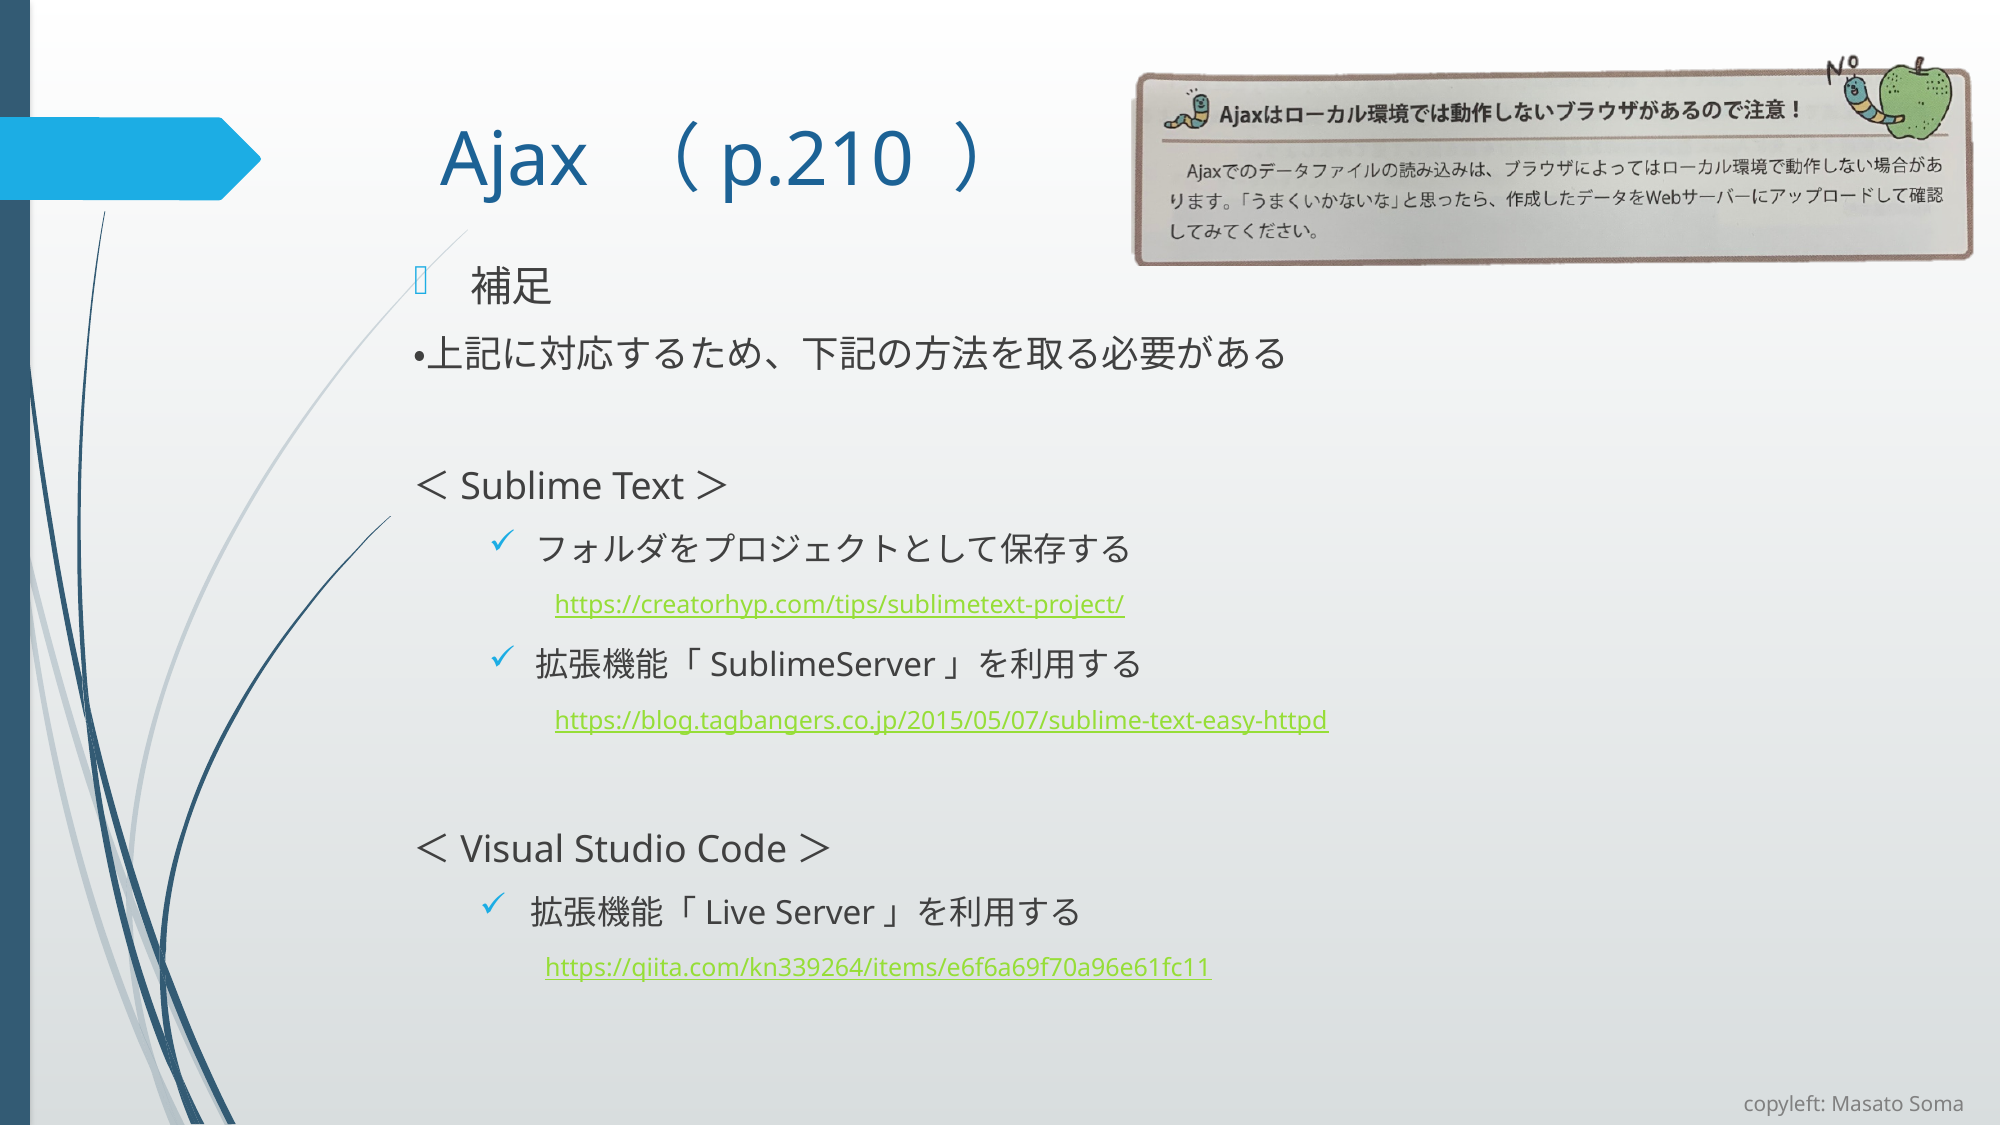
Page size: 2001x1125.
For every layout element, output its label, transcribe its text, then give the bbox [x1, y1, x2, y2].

list 補足 ・上記に対応するため、下記の方法を取る必要がある ＜Sublime Text＞ フォルダをプロジェクトとして保存する https://creatorhyp.com/tips/sublimetext-project/ 拡張機能「SublimeServer」を利用する https://blog.tagbangers.co.jp/2015/05/07/sublime-text-easy-httpd ＜Visual Studio Code＞ 拡張機能「Live Server」を利用する https://qiita.com/kn339264/items/e6f6a69f70a96e61fc11 [398, 252, 2000, 1042]
picture [1131, 0, 1974, 574]
title Ajax （p.210 ） [425, 102, 1131, 226]
